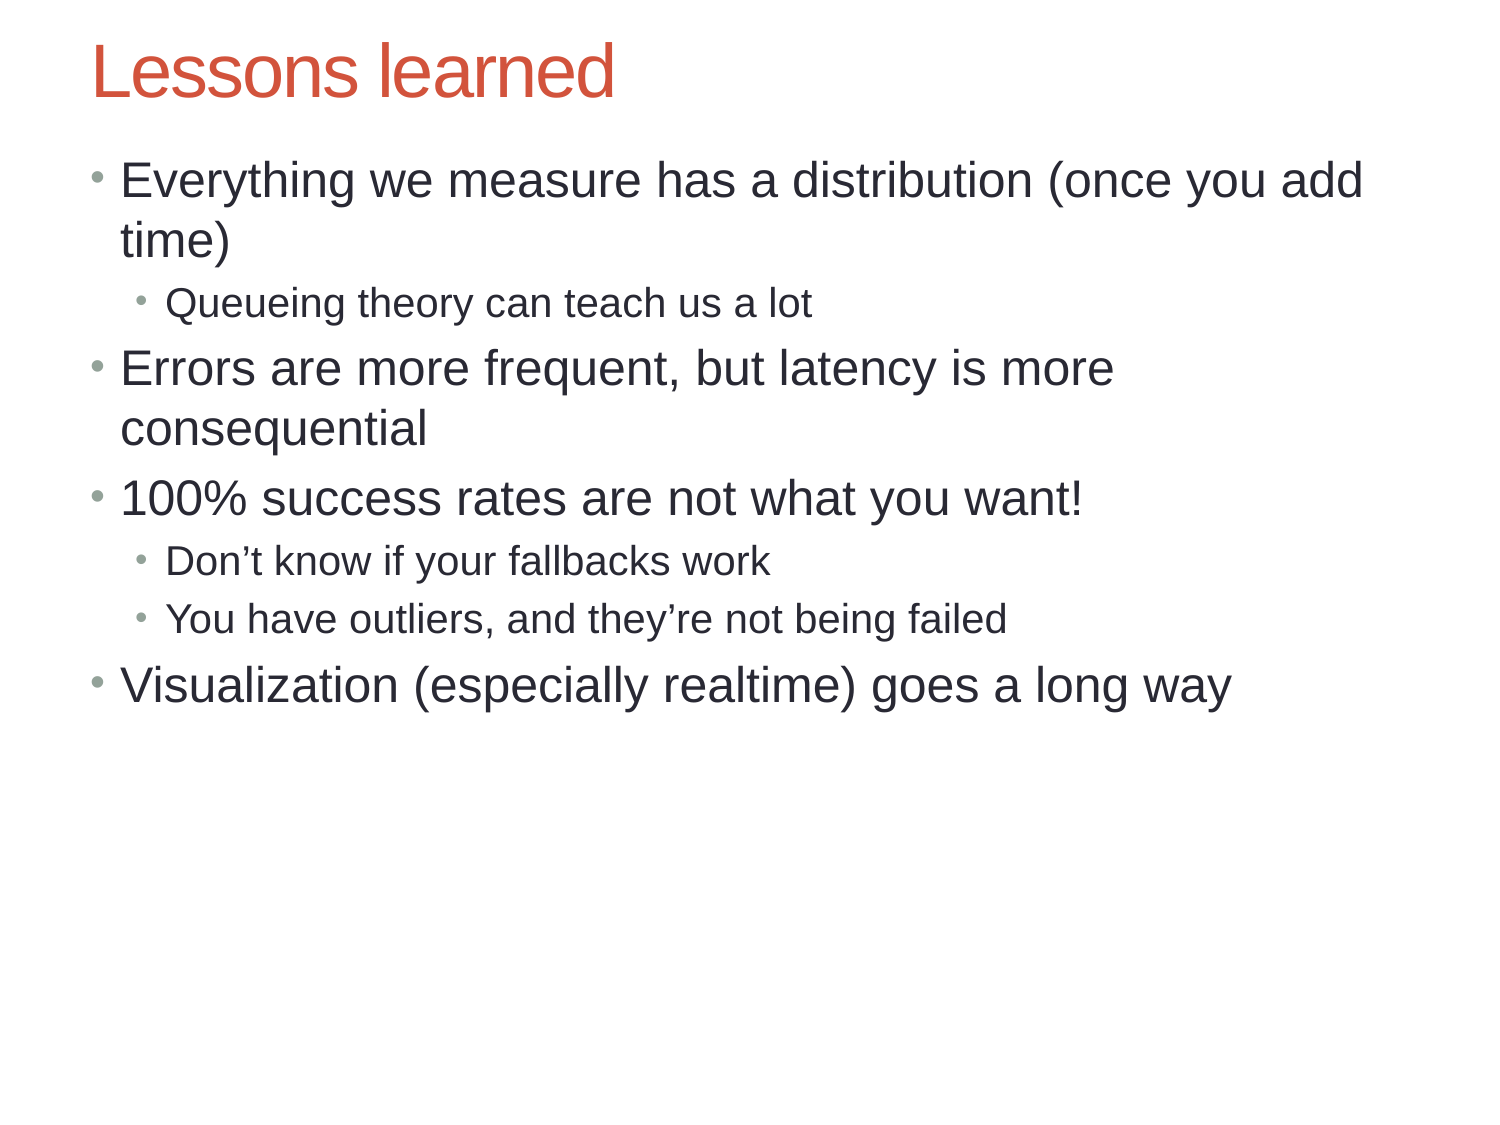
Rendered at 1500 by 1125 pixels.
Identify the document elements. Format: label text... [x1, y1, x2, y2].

list Everything we measure has a distribution (once you add time) Queueing theory can teach us a lot Errors are more frequent, but latency is more consequential 100% success rates are not what you want! Don’t know if your fallbacks work You have outliers, and they’re not being failed Visualization (especially realtime) goes a long way [75, 139, 1425, 1063]
title Lessons learned [75, 14, 1425, 121]
